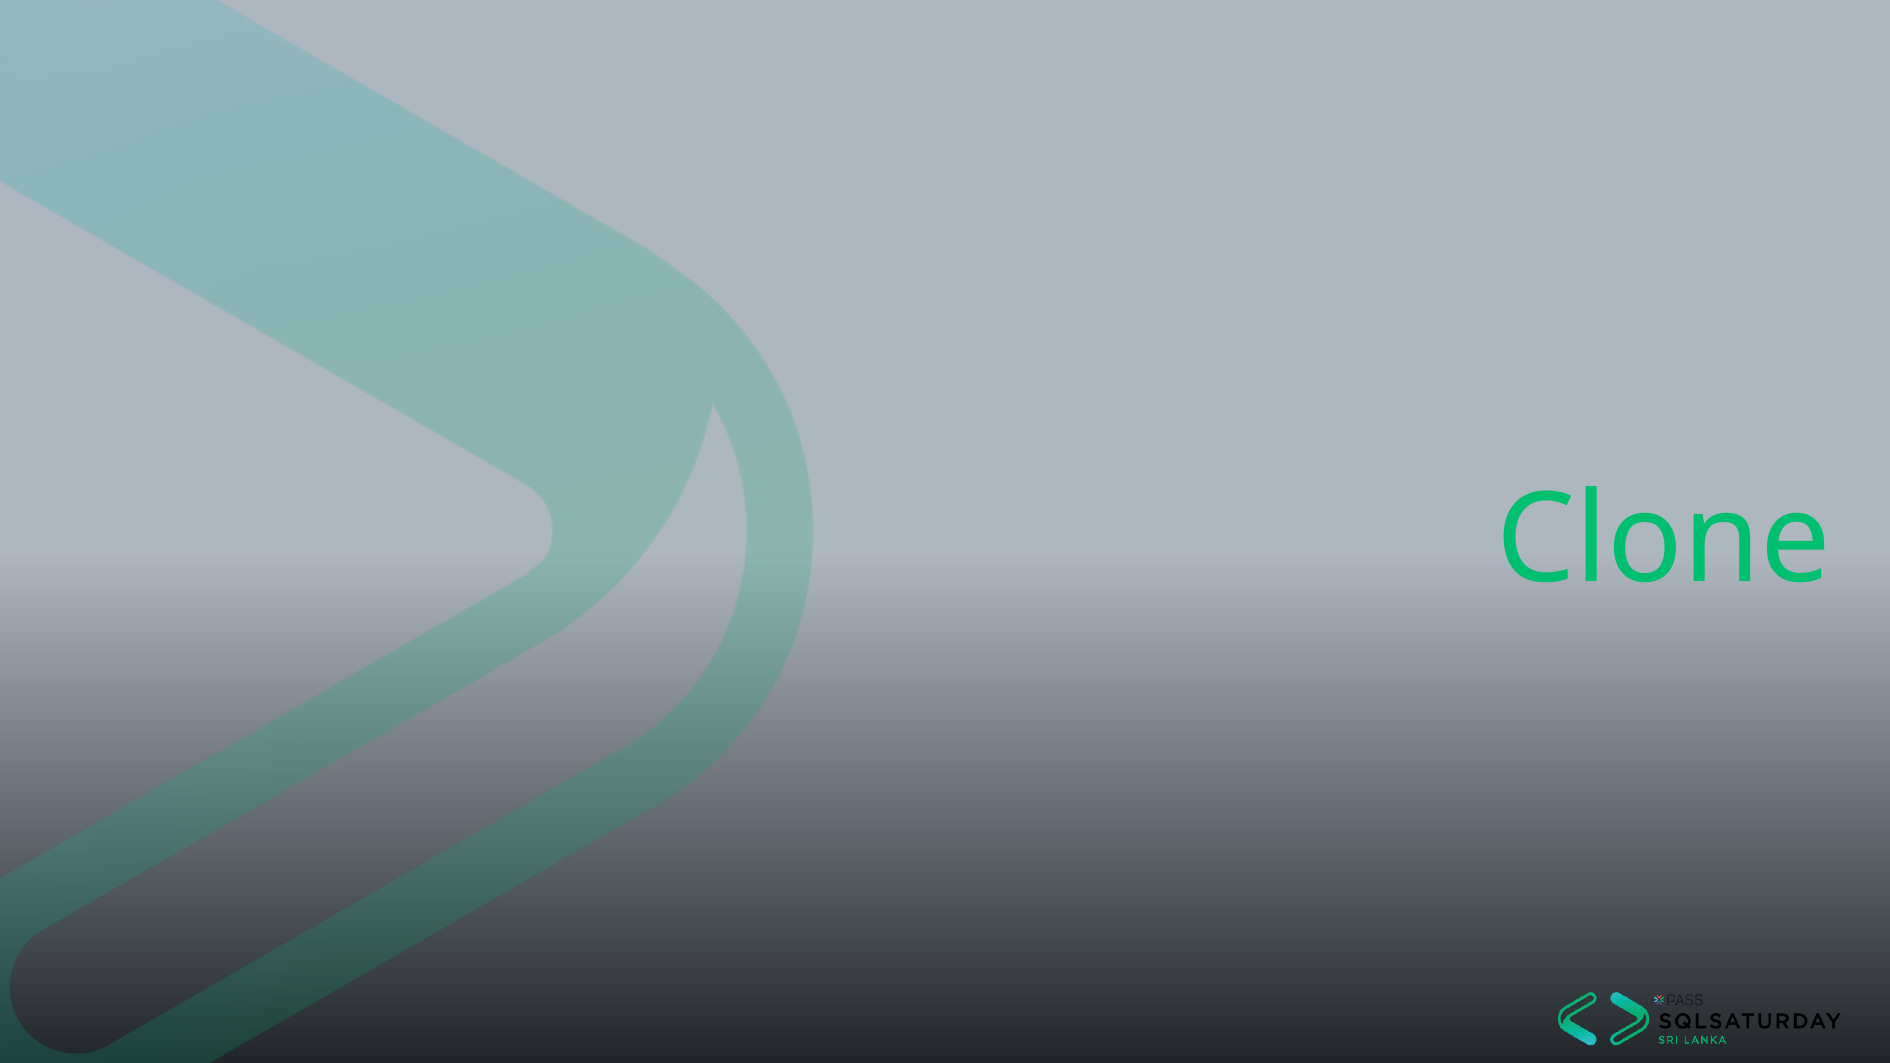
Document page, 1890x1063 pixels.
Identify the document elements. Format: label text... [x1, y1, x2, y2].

title Clone [59, 59, 1831, 1004]
picture [1540, 974, 1890, 1063]
